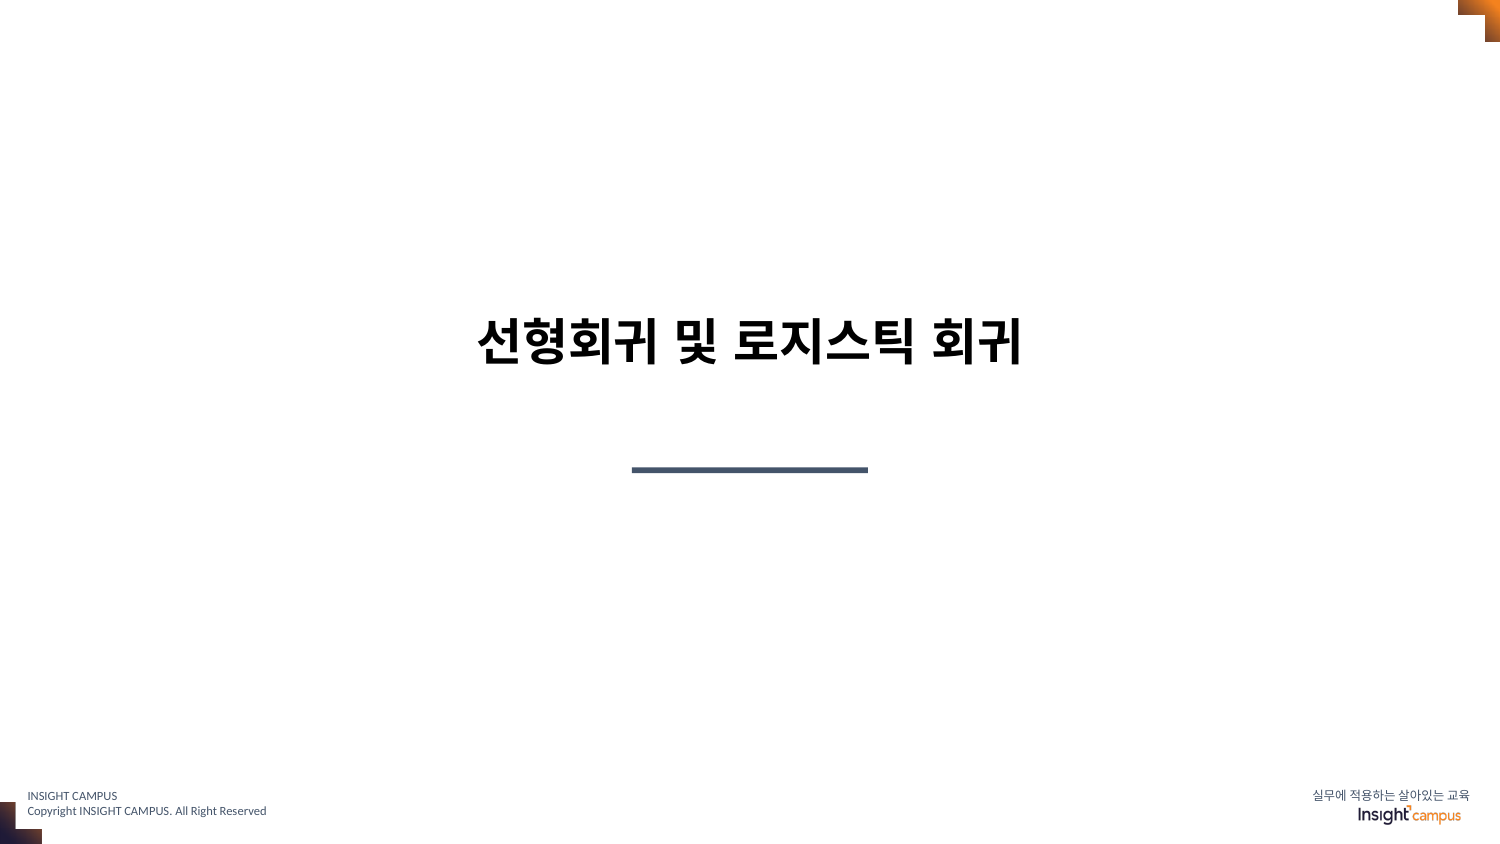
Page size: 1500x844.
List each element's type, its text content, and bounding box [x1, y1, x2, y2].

title 선형회귀 및 로지스틱 회귀 [187, 277, 1313, 375]
picture [0, 802, 42, 844]
picture [1458, 0, 1500, 42]
picture [1358, 805, 1461, 825]
